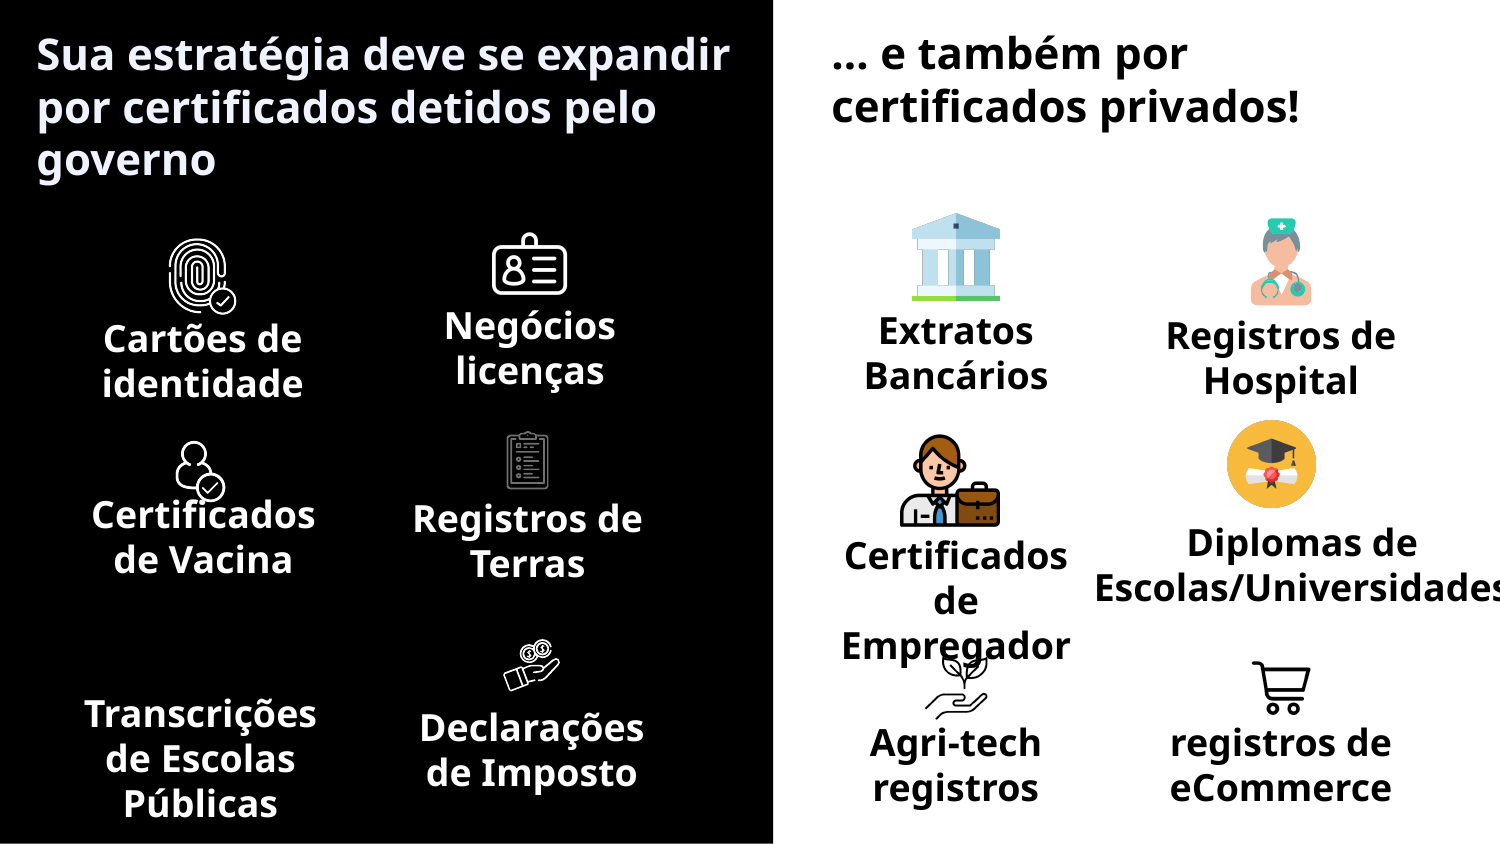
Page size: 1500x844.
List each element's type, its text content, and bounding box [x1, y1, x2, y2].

text_box Registros de Terras [397, 495, 658, 578]
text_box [506, 430, 549, 490]
text_box … e também por certificados privados! [816, 10, 1465, 199]
picture [490, 224, 569, 303]
picture [1227, 420, 1316, 508]
picture [924, 656, 988, 720]
text_box Declarações de Imposto [401, 704, 663, 787]
text_box Cartões de identidade [72, 314, 334, 375]
picture [1249, 656, 1313, 720]
text_box Certificados de Empregador [825, 531, 1087, 598]
picture [165, 436, 235, 506]
text_box Extratos Bancários [825, 306, 1087, 373]
text_box Diplomas de Escolas/Universidades [1086, 519, 1500, 585]
picture [163, 237, 243, 316]
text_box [1250, 218, 1312, 306]
text_box Negócios licenças [399, 302, 661, 480]
picture [912, 213, 1000, 302]
text_box Transcrições de Escolas Públicas [70, 689, 332, 810]
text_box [502, 638, 562, 692]
text_box Registros de Hospital [1150, 312, 1412, 378]
text_box registros de eCommerce [1150, 719, 1412, 785]
text_box Agri-tech registros [825, 719, 1087, 785]
picture [899, 430, 1000, 531]
title Sua estratégia deve se expandir por certificados detidos pelo governo [21, 14, 783, 198]
text_box Certificados de Vacina [73, 490, 334, 557]
